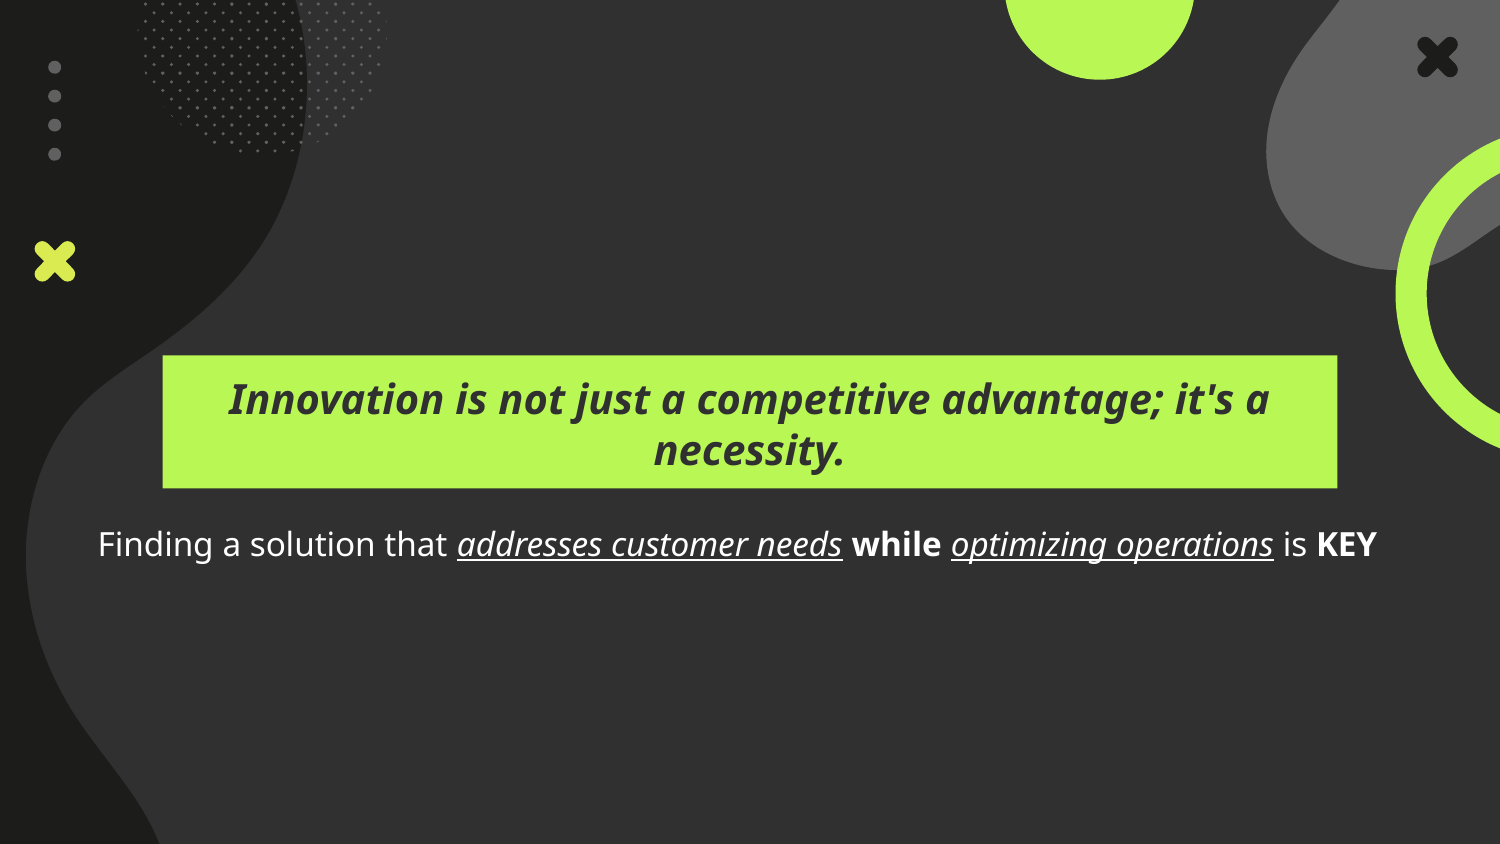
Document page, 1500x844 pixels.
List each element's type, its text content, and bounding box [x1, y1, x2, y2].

title Innovation is not just a competitive advantage; it's a necessity. [162, 355, 1338, 489]
subtitle Finding a solution that addresses customer needs while optimizing operations is KEY [44, 507, 1406, 590]
